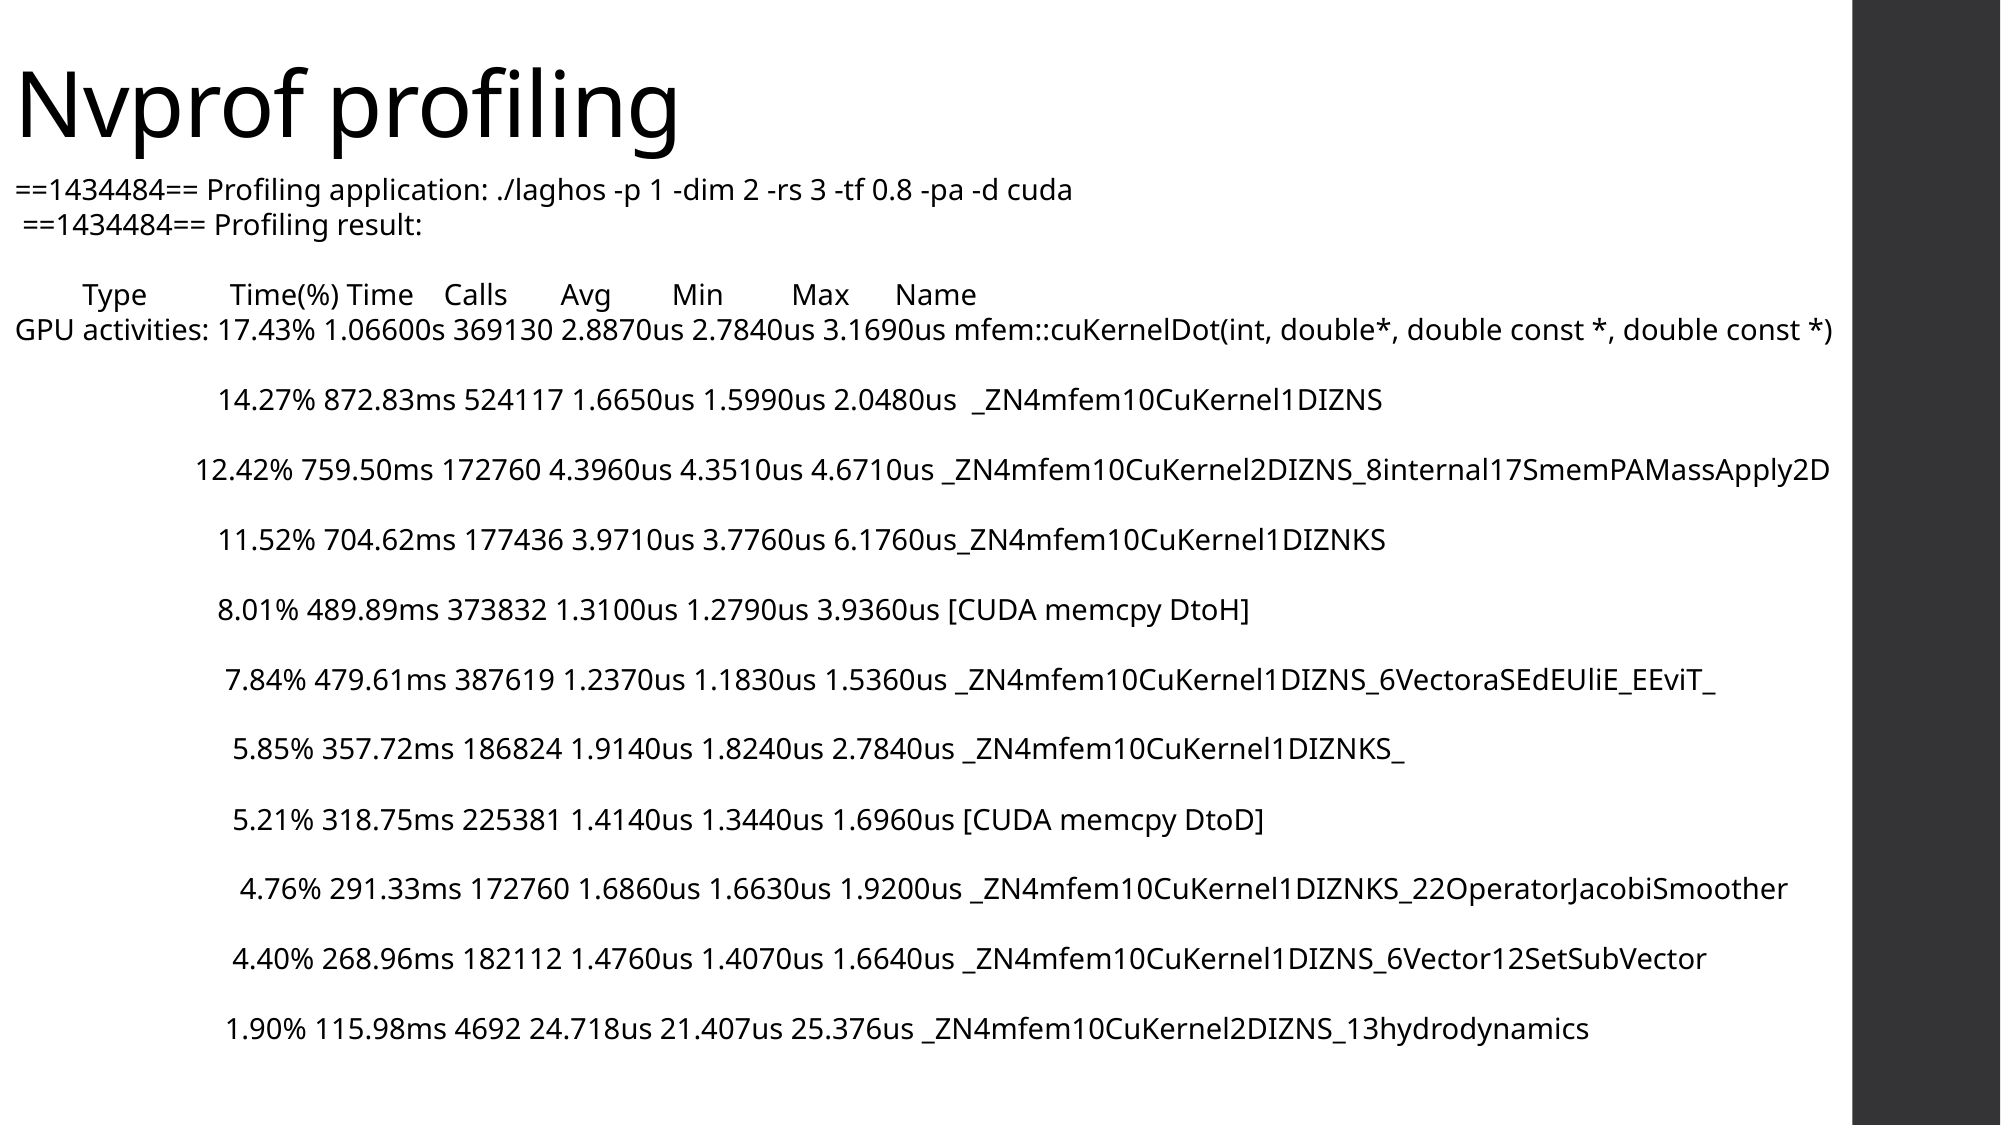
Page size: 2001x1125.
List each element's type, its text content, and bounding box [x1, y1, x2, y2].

title Nvprof profiling [0, 0, 1590, 163]
text_box ==1434484== Profiling application: ./laghos -p 1 -dim 2 -rs 3 -tf 0.8 -pa -d cuda ==1434484== Profiling result: Type Time(%) Time Calls Avg Min Max Name GPU activities: 17.43% 1.06600s 369130 2.8870us 2.7840us 3.1690us mfem::cuKernelDot(int, double*, double const *, double const *) 14.27% 872.83ms 524117 1.6650us 1.5990us 2.0480us _ZN4mfem10CuKernel1DIZNS 12.42% 759.50ms 172760 4.3960us 4.3510us 4.6710us _ZN4mfem10CuKernel2DIZNS_8internal17SmemPAMassApply2D 11.52% 704.62ms 177436 3.9710us 3.7760us 6.1760us_ZN4mfem10CuKernel1DIZNKS 8.01% 489.89ms 373832 1.3100us 1.2790us 3.9360us [CUDA memcpy DtoH] 7.84% 479.61ms 387619 1.2370us 1.1830us 1.5360us _ZN4mfem10CuKernel1DIZNS_6VectoraSEdEUliE_EEviT_ 5.85% 357.72ms 186824 1.9140us 1.8240us 2.7840us _ZN4mfem10CuKernel1DIZNKS_ 5.21% 318.75ms 225381 1.4140us 1.3440us 1.6960us [CUDA memcpy DtoD] 4.76% 291.33ms 172760 1.6860us 1.6630us 1.9200us _ZN4mfem10CuKernel1DIZNKS_22OperatorJacobiSmoother 4.40% 268.96ms 182112 1.4760us 1.4070us 1.6640us _ZN4mfem10CuKernel1DIZNS_6Vector12SetSubVector 1.90% 115.98ms 4692 24.718us 21.407us 25.376us _ZN4mfem10CuKernel2DIZNS_13hydrodynamics [0, 163, 1978, 1053]
